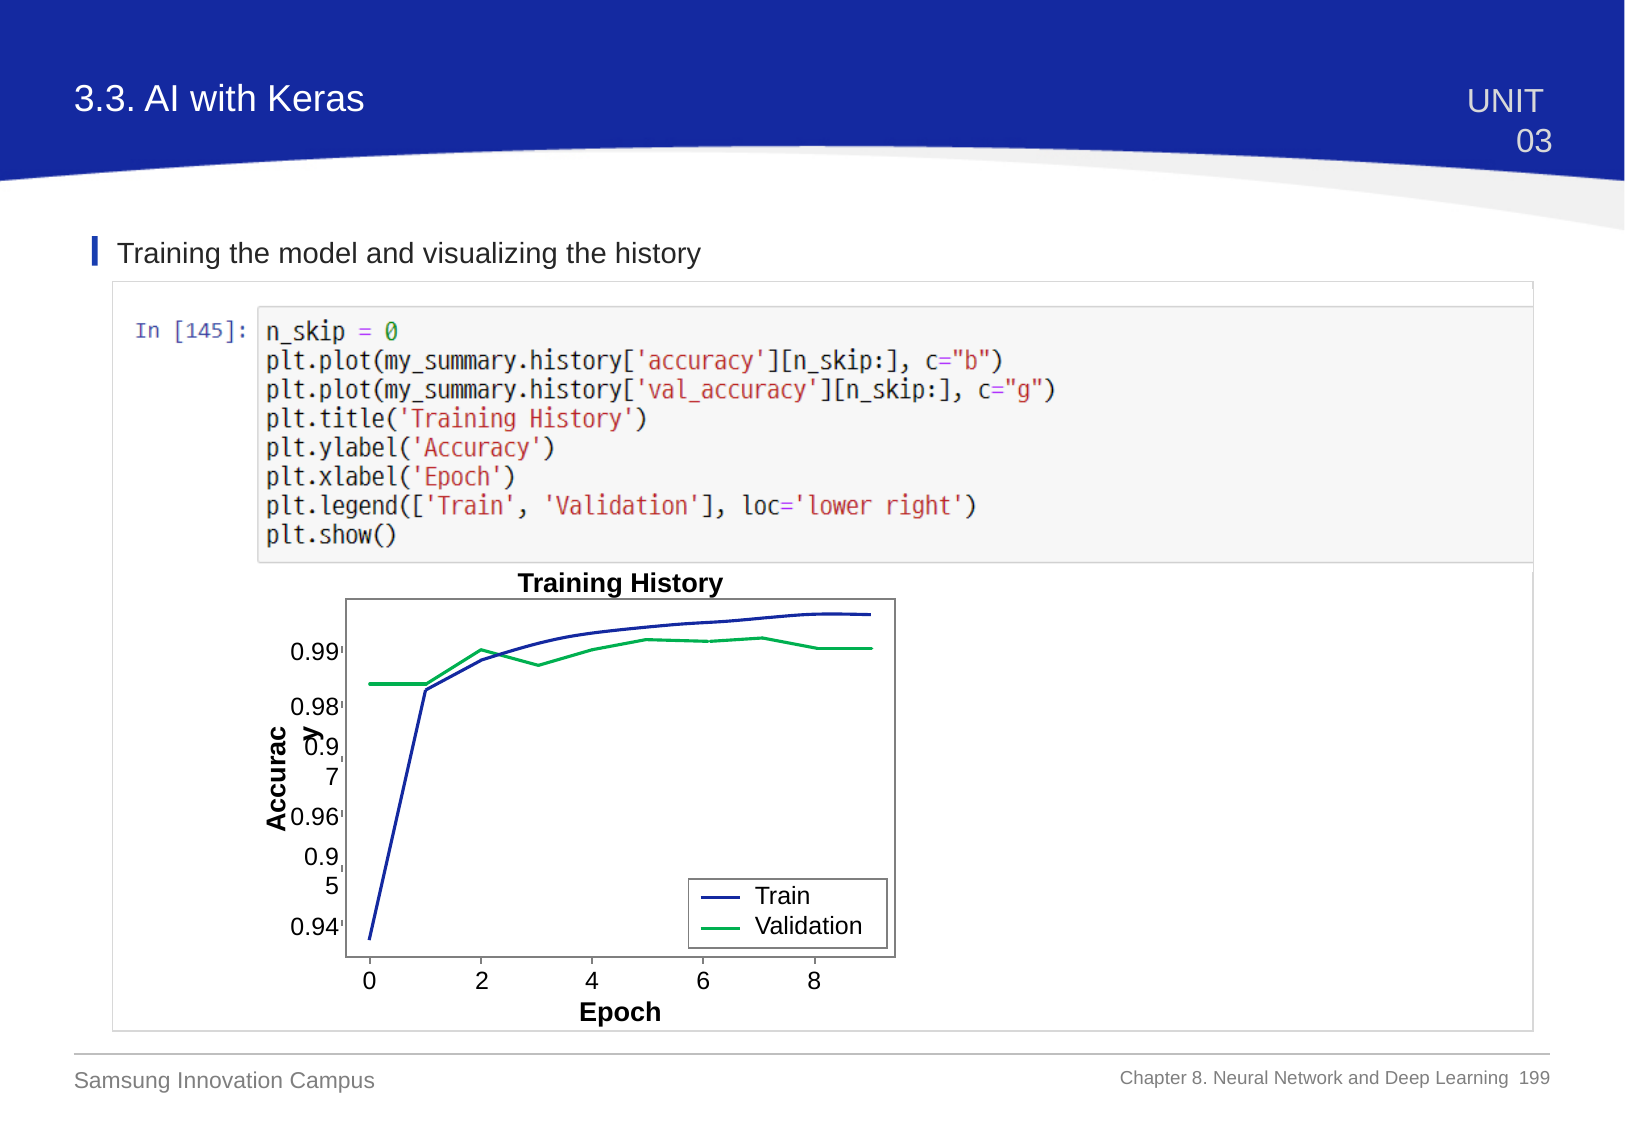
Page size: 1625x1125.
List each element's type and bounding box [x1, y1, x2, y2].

text_box [112, 281, 1534, 1032]
text_box [91, 234, 1533, 270]
text_box [73, 73, 1554, 120]
picture [0, 0, 1625, 1125]
